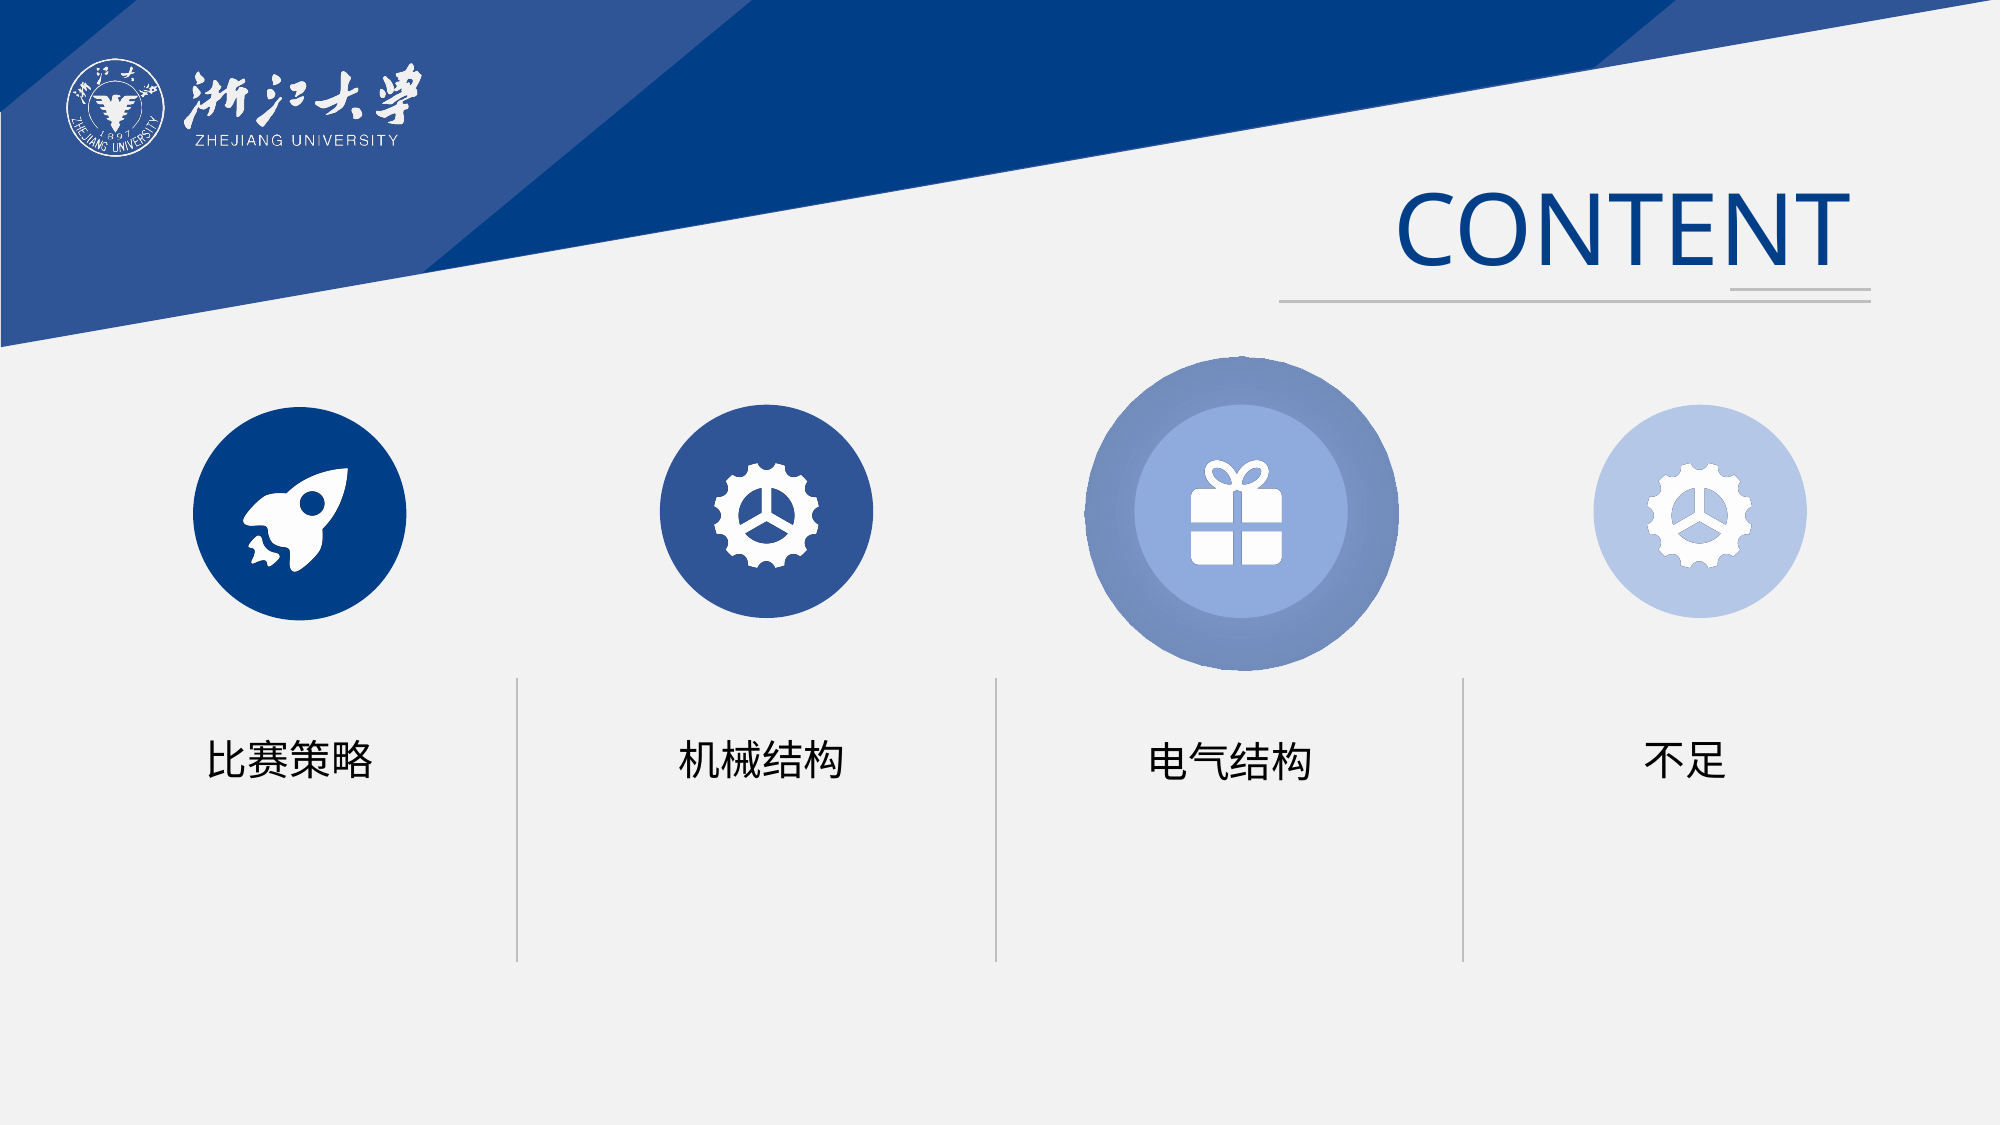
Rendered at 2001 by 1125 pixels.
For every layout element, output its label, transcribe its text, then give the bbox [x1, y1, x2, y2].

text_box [1593, 404, 1807, 618]
text_box 不足 [1489, 726, 1881, 792]
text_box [193, 407, 407, 621]
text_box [517, 677, 1463, 962]
text_box 比赛策略 [93, 726, 485, 792]
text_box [0, 0, 2000, 348]
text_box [659, 404, 874, 618]
picture [66, 58, 422, 157]
text_box [1083, 355, 1400, 672]
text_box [1134, 404, 1348, 618]
